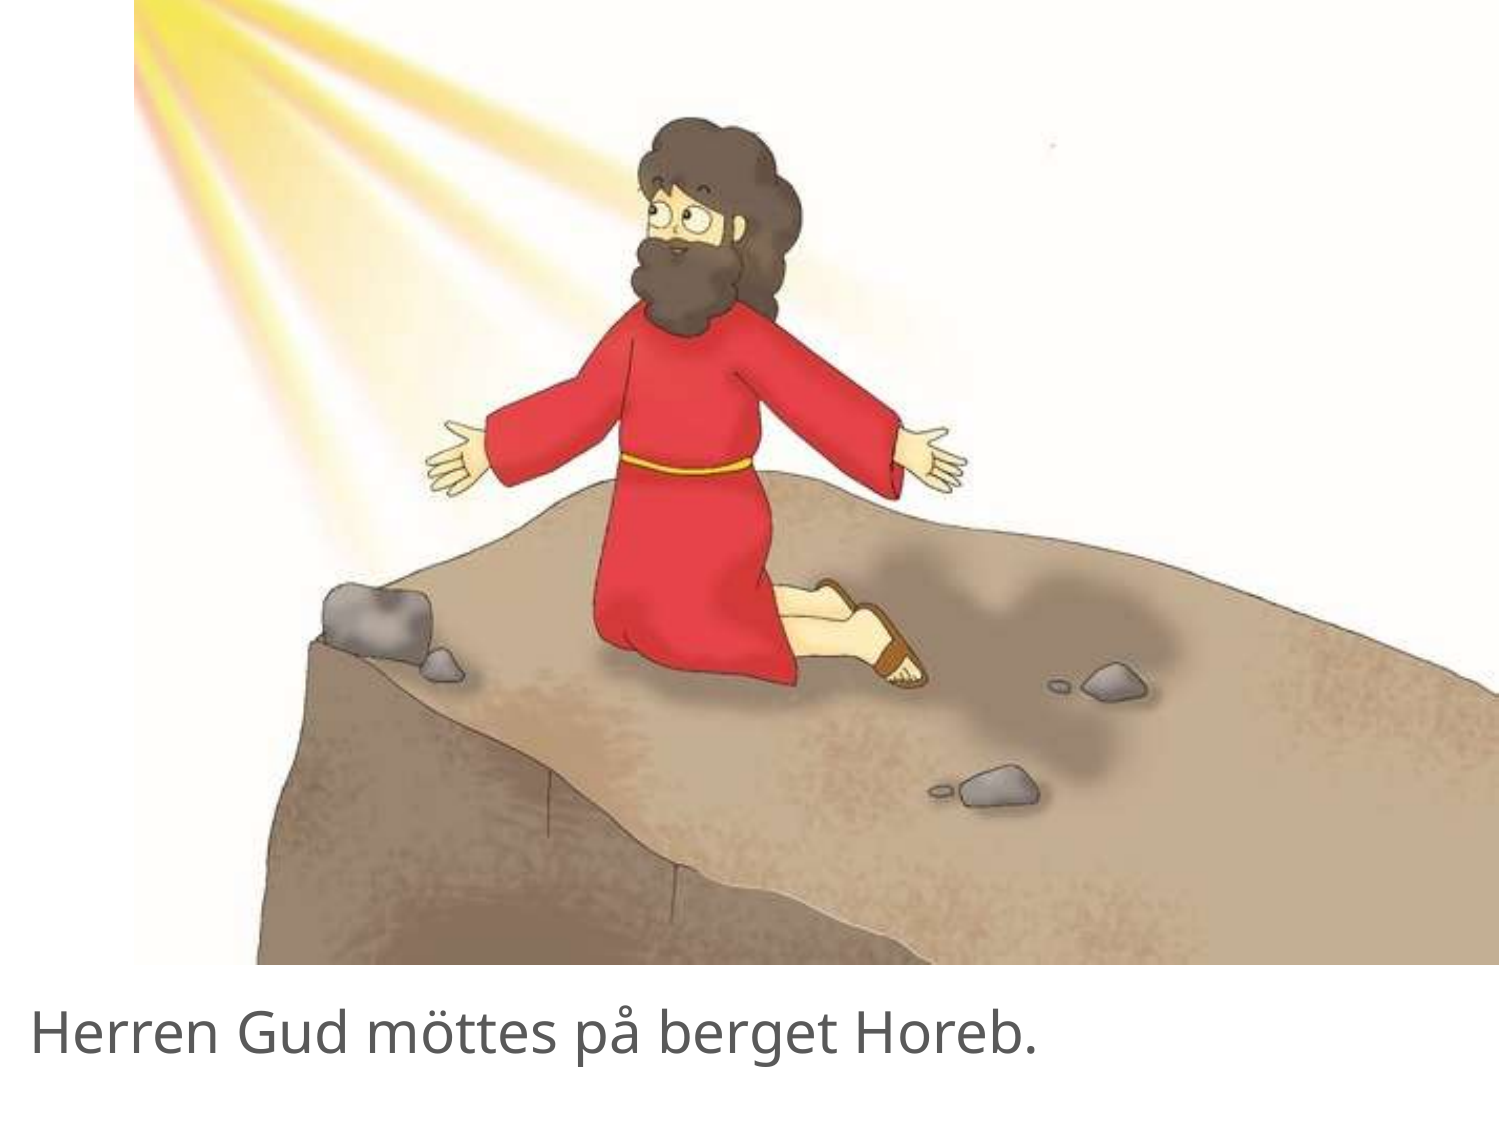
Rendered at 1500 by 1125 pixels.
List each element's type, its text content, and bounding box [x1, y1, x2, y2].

picture [133, 0, 1499, 965]
text_box Herren Gud möttes på berget Horeb. [14, 987, 1500, 1073]
